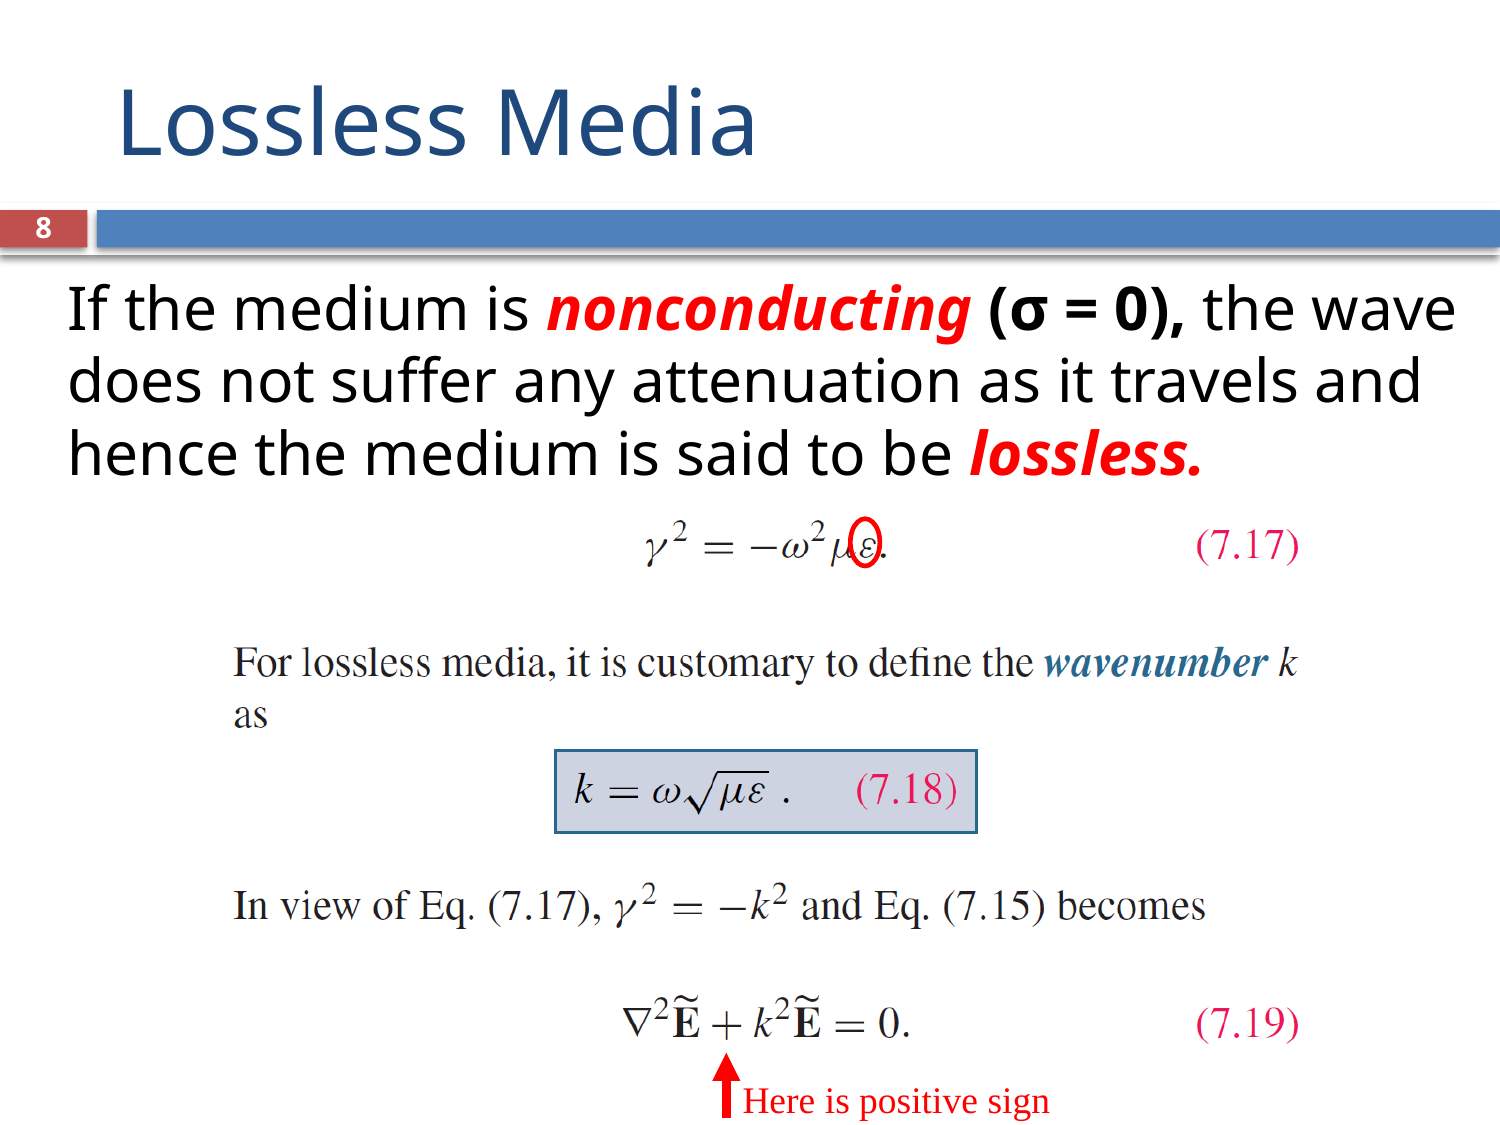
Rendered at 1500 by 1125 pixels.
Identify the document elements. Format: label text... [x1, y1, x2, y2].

list If the medium is nonconducting (σ = 0), the wave does not suffer any attenuation as it travels and hence the medium is said to be lossless. [0, 262, 1475, 513]
title Lossless Media [100, 37, 1438, 200]
text_box Here is positive sign [727, 1068, 1066, 1125]
picture [230, 491, 1301, 1055]
slide_number 8 [0, 208, 88, 249]
